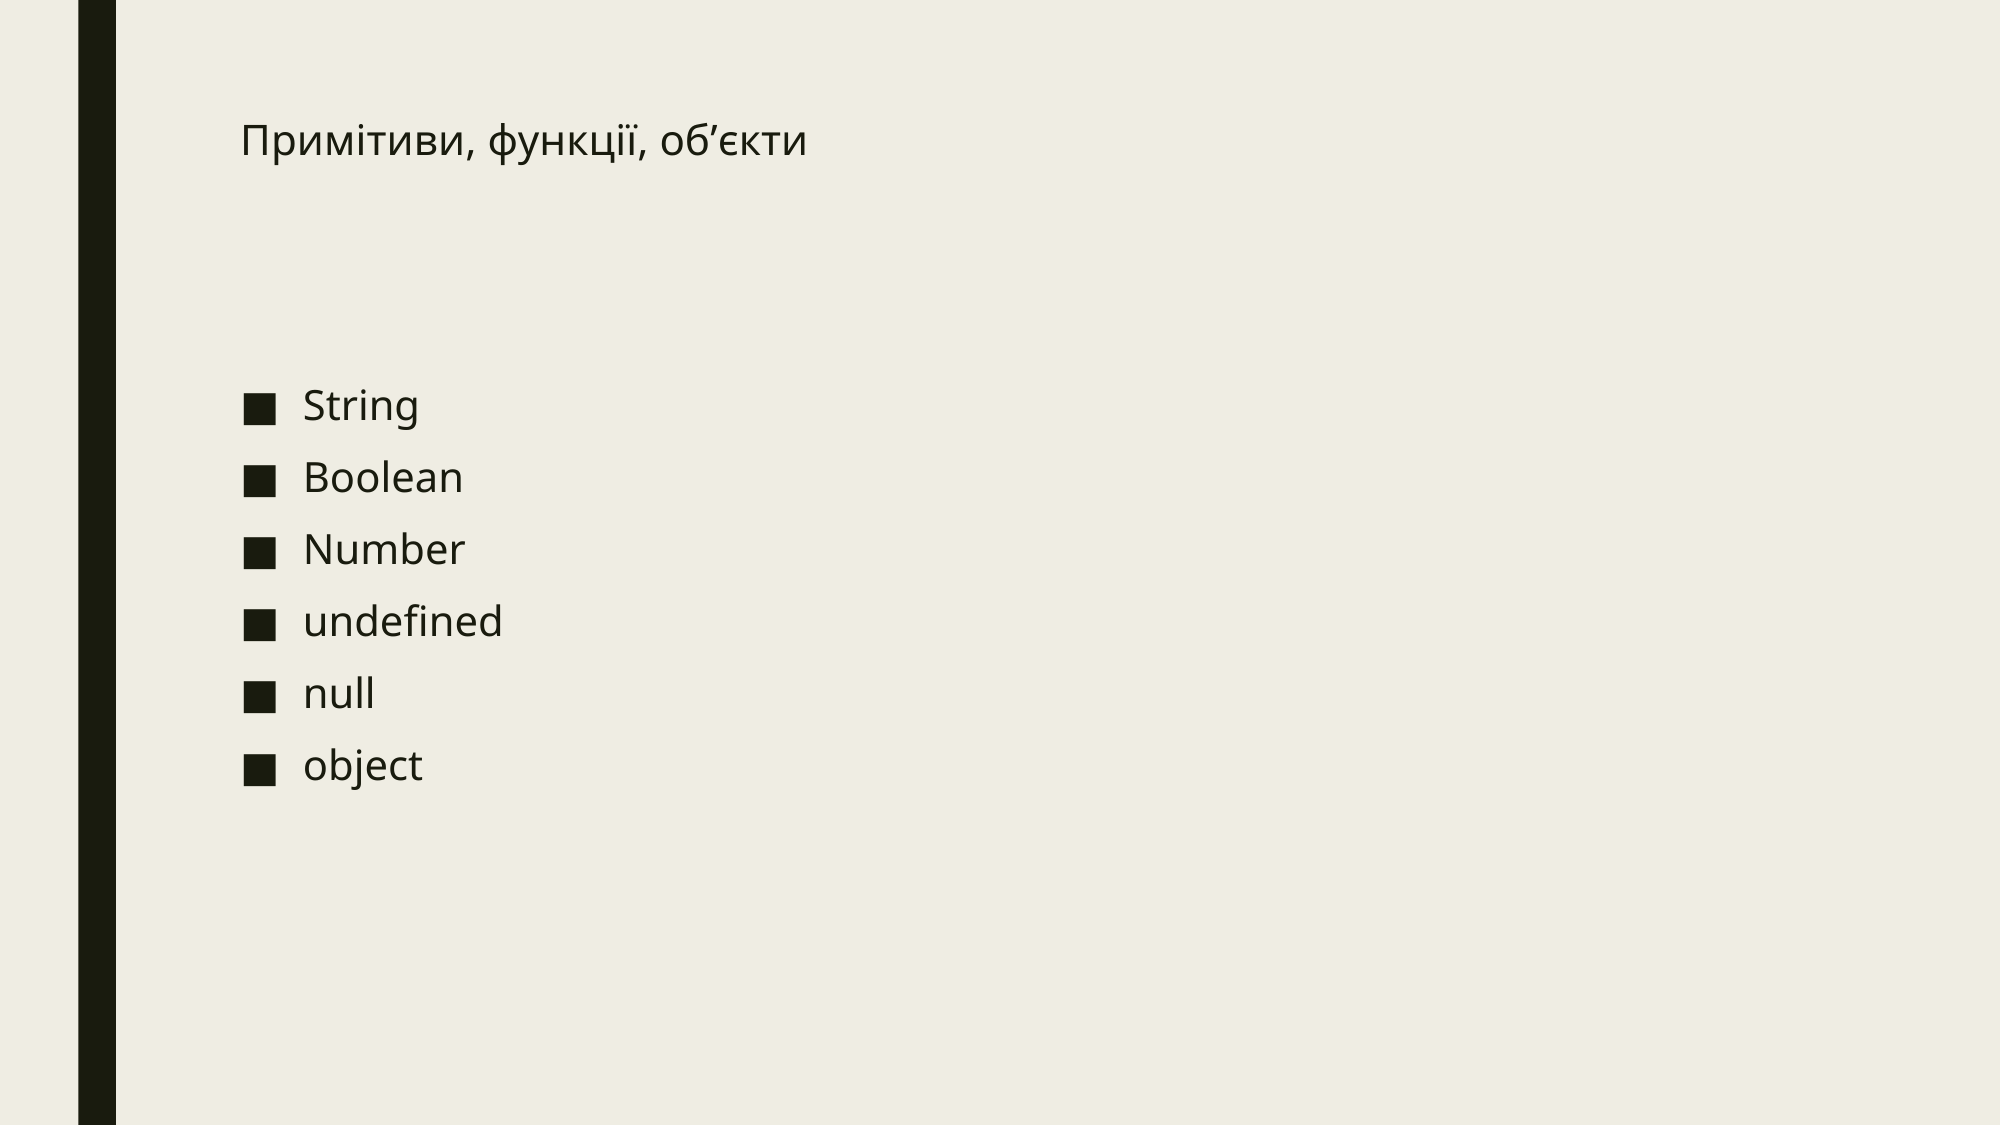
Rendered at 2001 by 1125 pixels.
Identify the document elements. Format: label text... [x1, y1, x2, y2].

title Примітиви, функції, об’єкти [225, 112, 1800, 270]
list String Boolean Number undefined null object [225, 375, 1800, 963]
